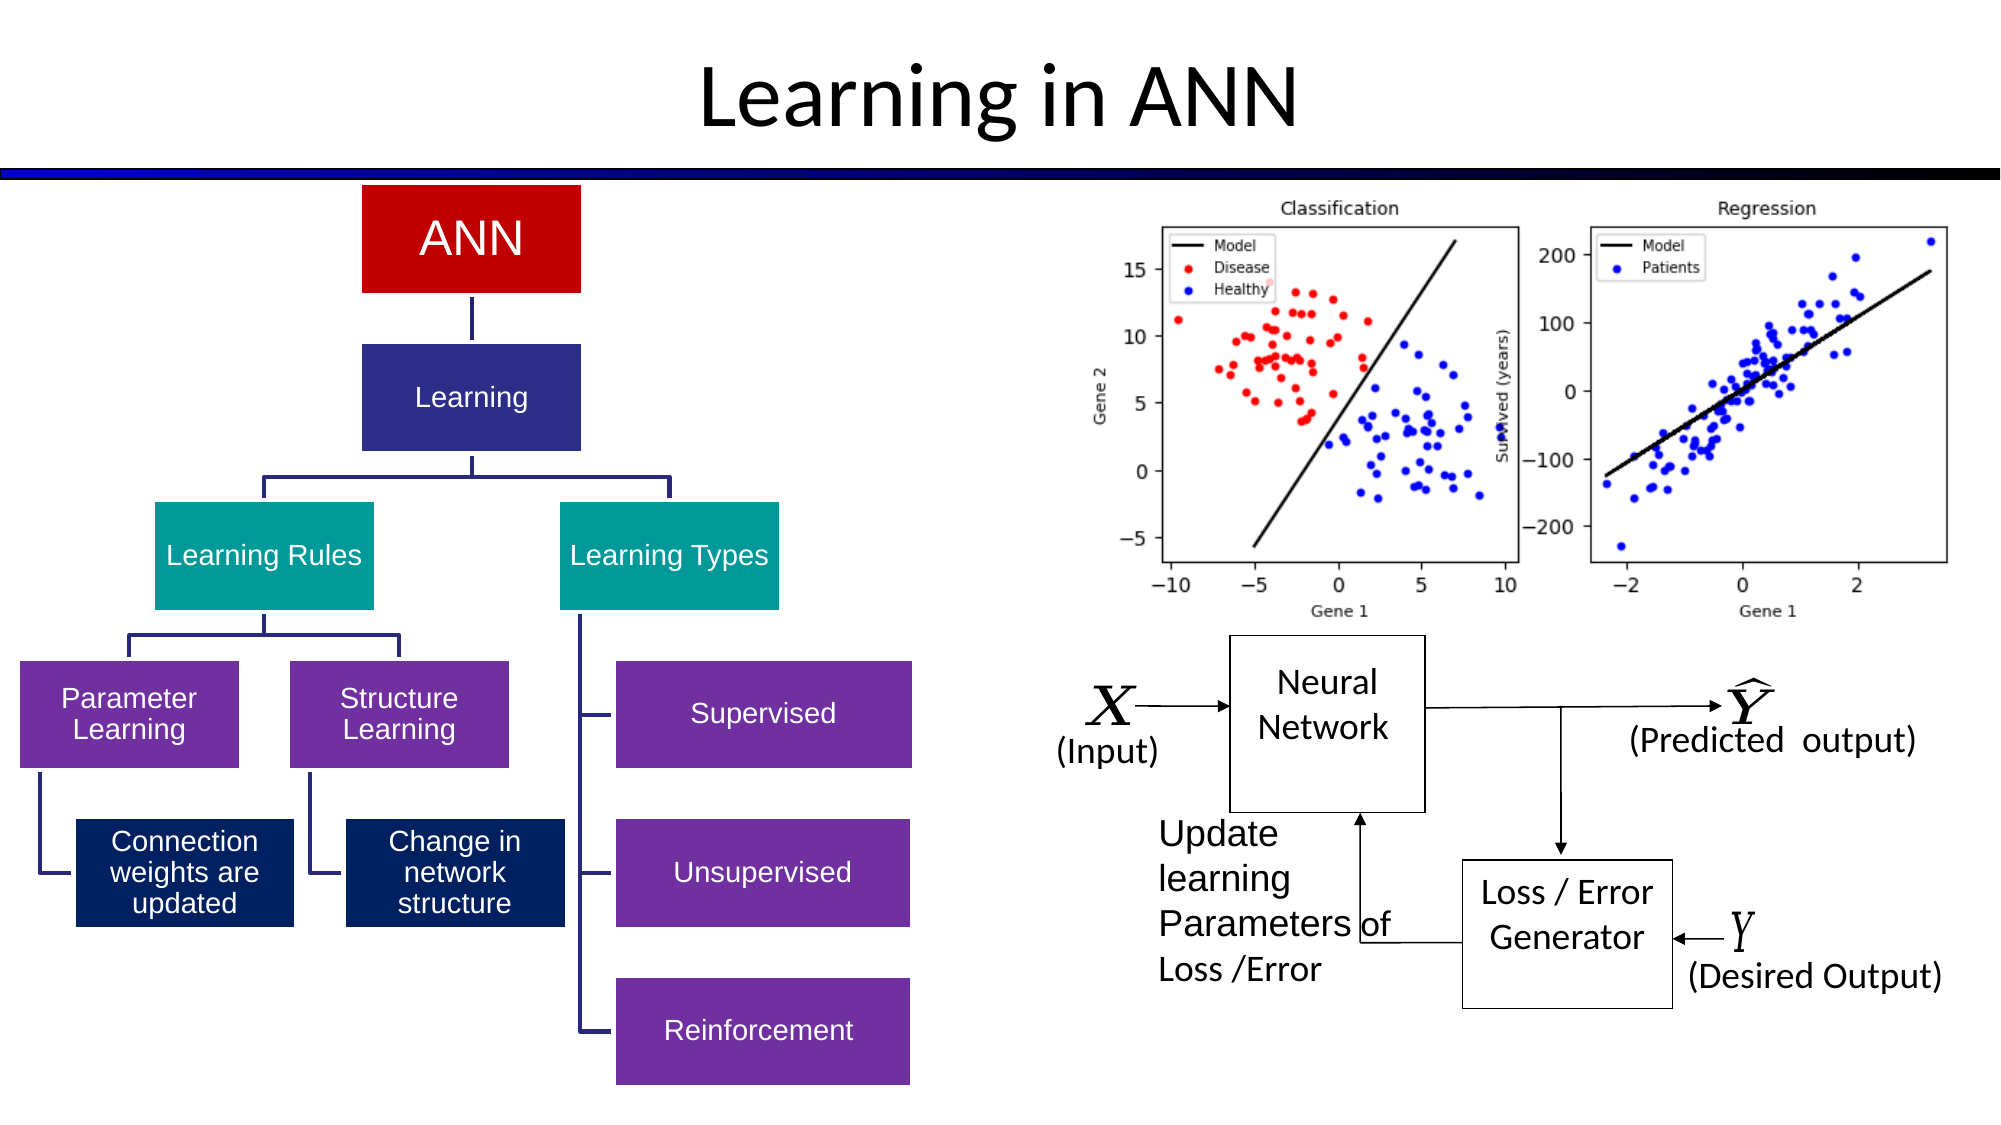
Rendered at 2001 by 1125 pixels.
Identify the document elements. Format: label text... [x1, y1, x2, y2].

title Learning in ANN [0, 0, 2000, 184]
picture [1080, 186, 1961, 633]
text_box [1037, 635, 1977, 1045]
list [0, 183, 932, 1088]
